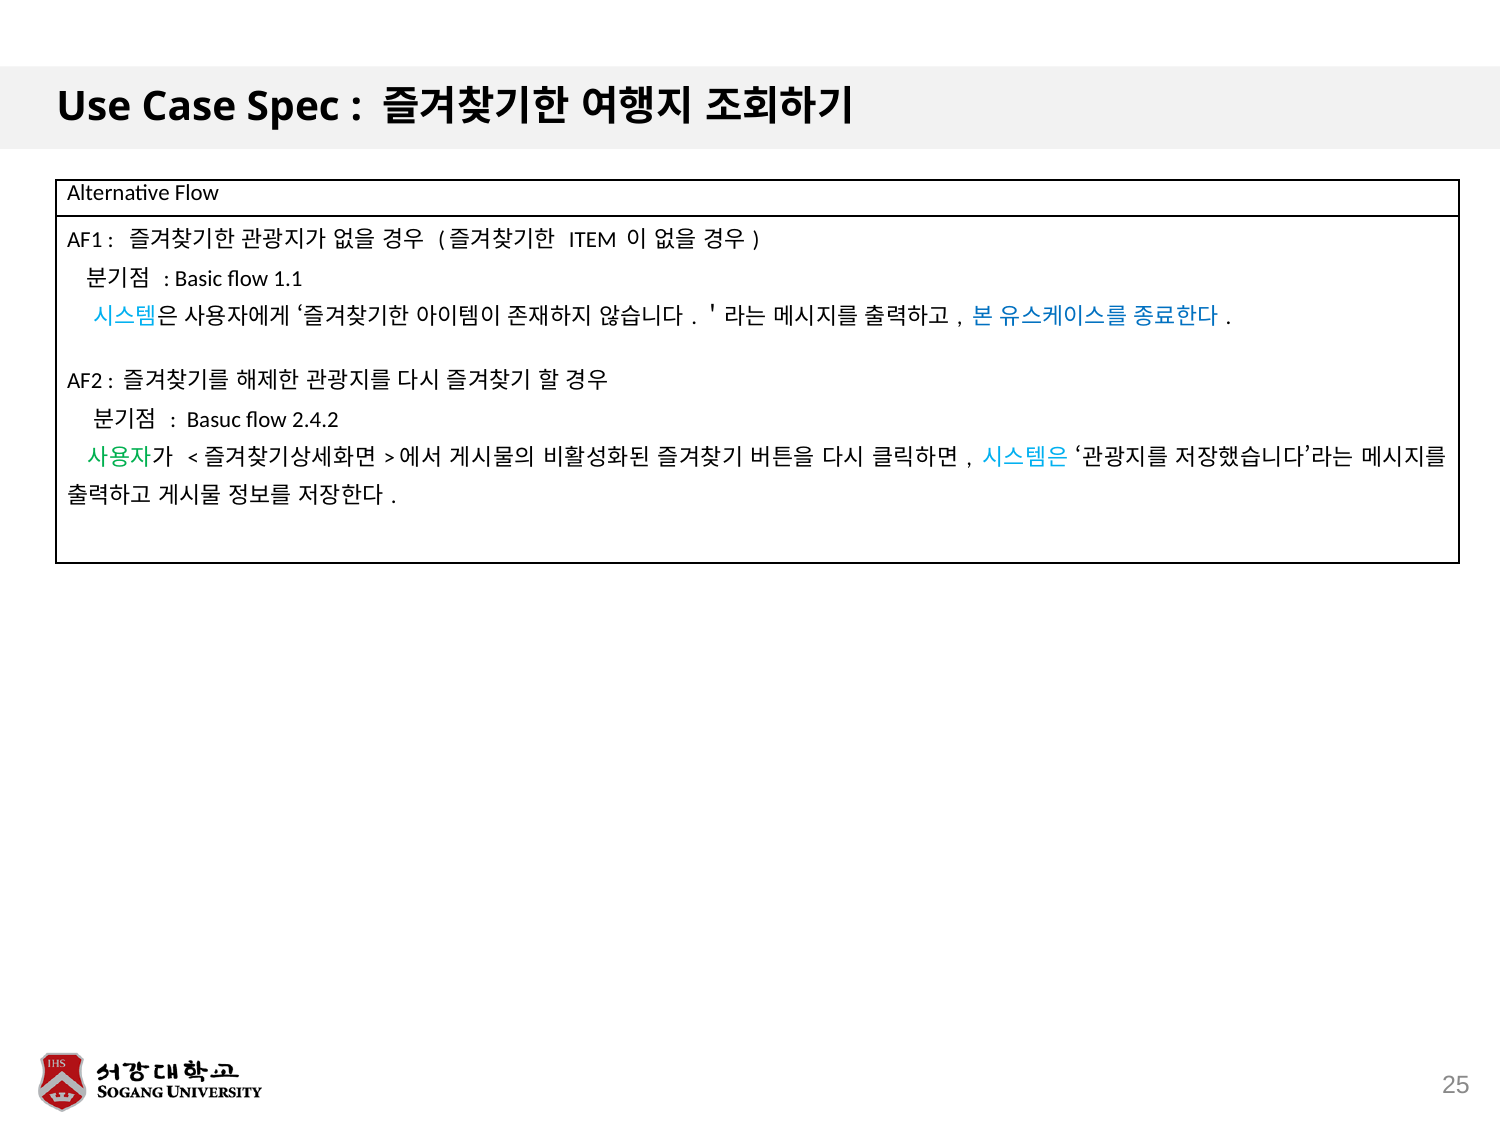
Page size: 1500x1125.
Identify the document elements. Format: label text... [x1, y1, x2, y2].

table_header Alternative Flow [57, 181, 1458, 215]
table_cell AF1 : 즐겨찾기한 관광지가 없을 경우 (즐겨찾기한 ITEM 이 없을 경우) 분기점 : Basic flow 1.1 시스템은 사용자에게 ‘즐겨찾기한 아이템이 존재하지 않습니다.＇라는 메시지를 출력하고, 본 유스케이스를 종료한다. AF2 : 즐겨찾기를 해제한 관광지를 다시 즐겨찾기 할 경우 분기점 : Basuc flow 2.4.2 사용자가 <즐겨찾기상세화면>에서 게시물의 비활성화된 즐겨찾기 버튼을 다시 클릭하면, 시스템은 ‘관광지를 저장했습니다’라는 메시지를 출력하고 게시물 정보를 저장한다. [57, 217, 1458, 562]
picture [0, 1031, 294, 1125]
title Use Case Spec : 즐겨찾기한 여행지 조회하기 [41, 64, 1459, 149]
slide_number 25 [1147, 1053, 1485, 1114]
